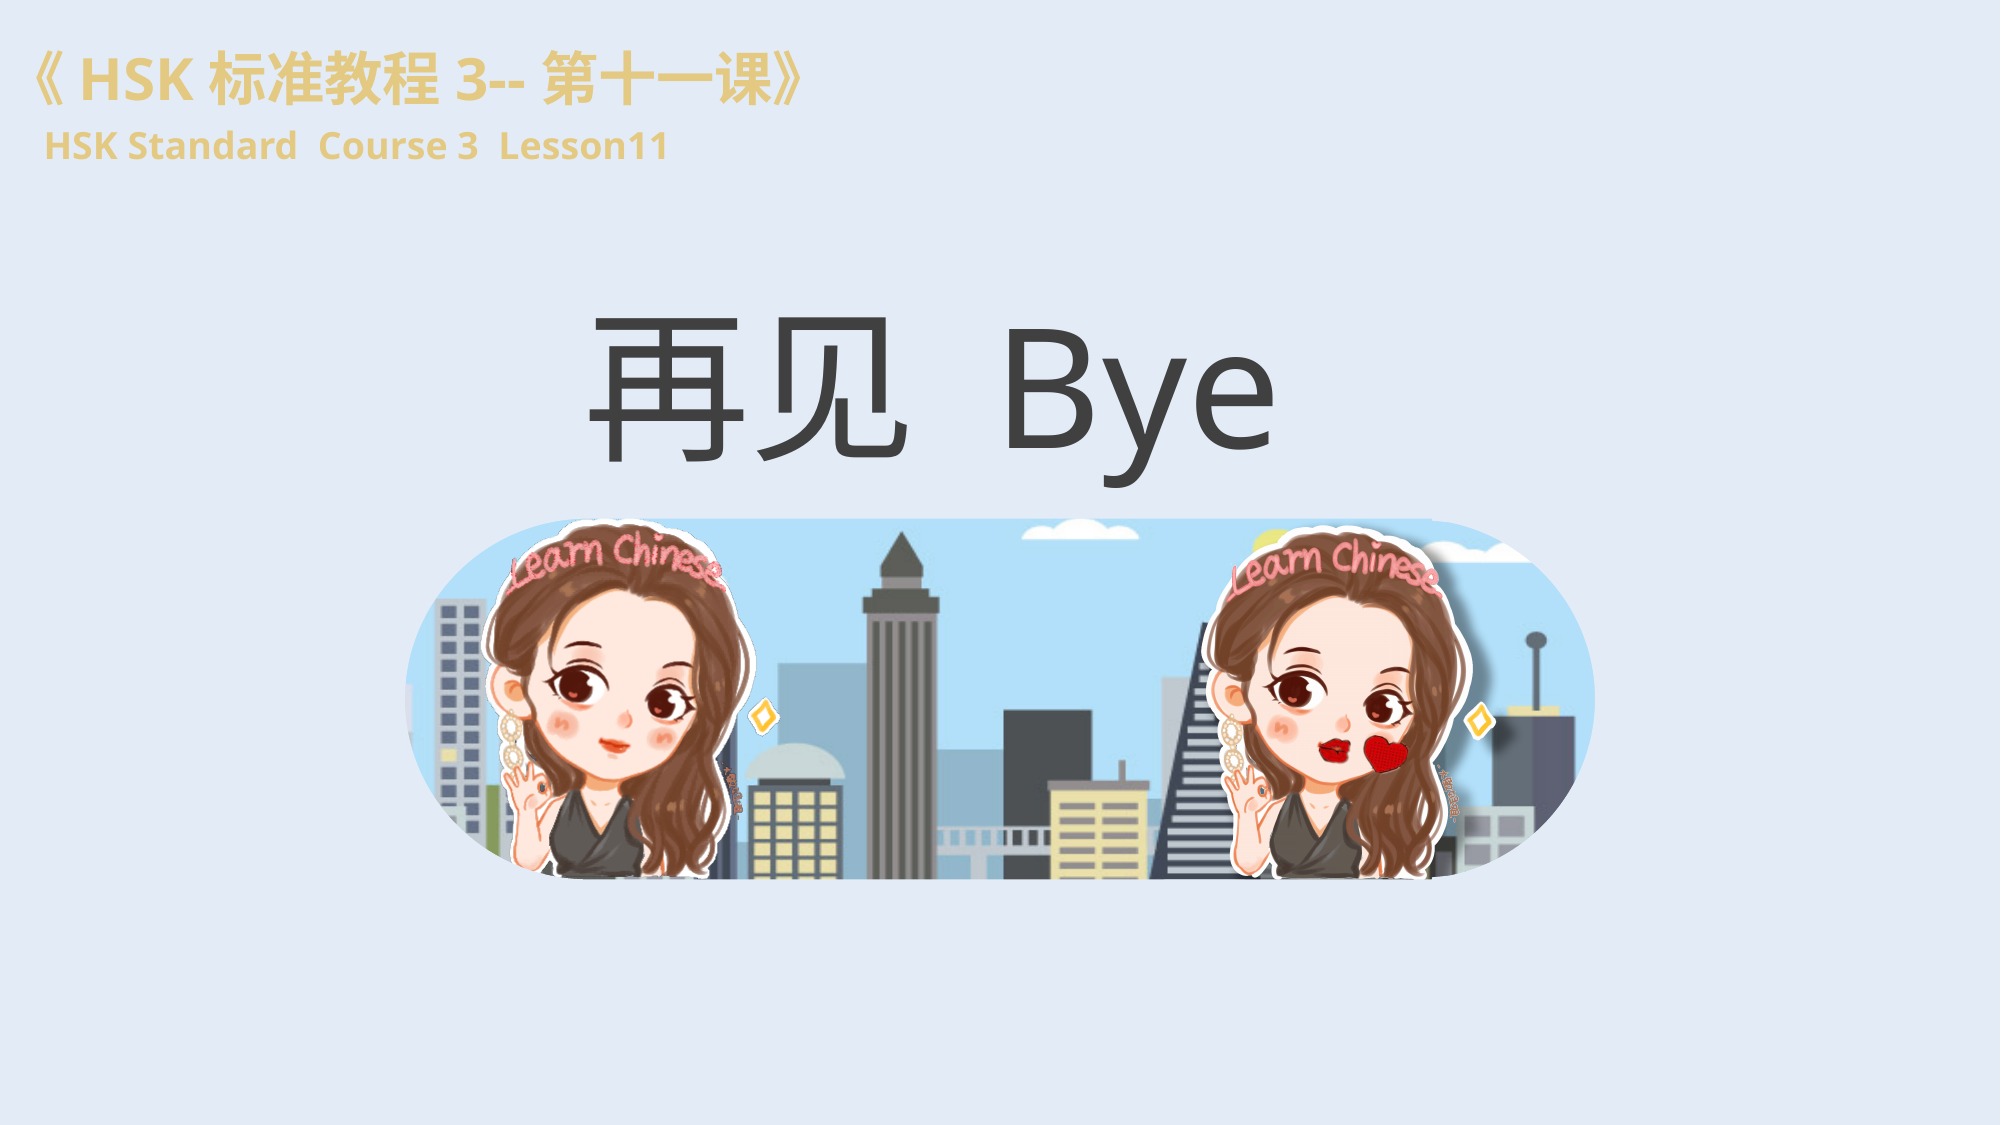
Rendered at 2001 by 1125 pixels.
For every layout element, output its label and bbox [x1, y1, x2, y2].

text_box [0, 0, 2000, 1125]
